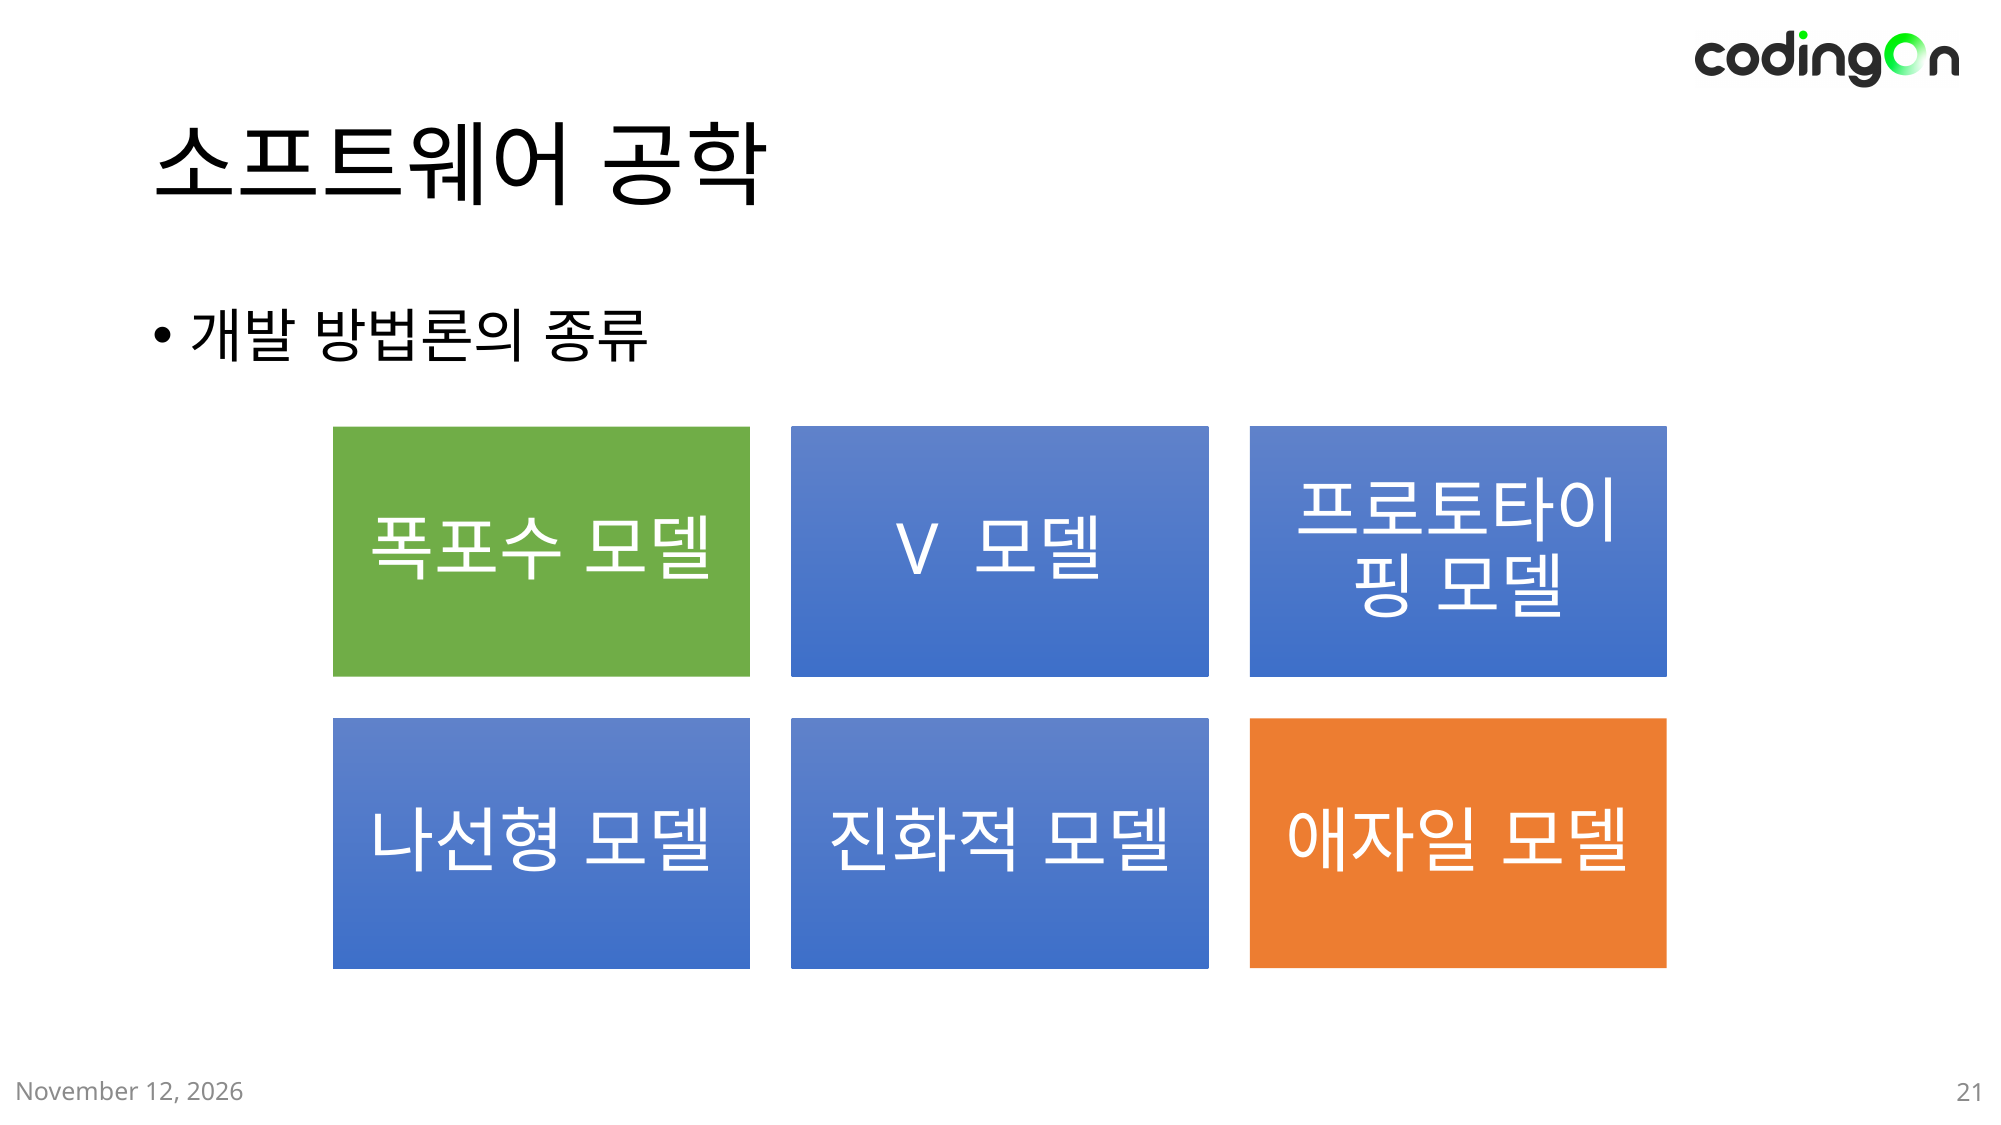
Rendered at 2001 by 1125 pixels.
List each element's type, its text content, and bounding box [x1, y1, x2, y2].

list 개발 방법론의 종류 [137, 299, 1863, 1014]
picture [1695, 30, 1959, 88]
title 소프트웨어 공학 [137, 59, 1863, 278]
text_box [333, 387, 1667, 1007]
slide_number 2024년 12월 [0, 1062, 450, 1123]
slide_number 21 [1550, 1063, 2000, 1124]
